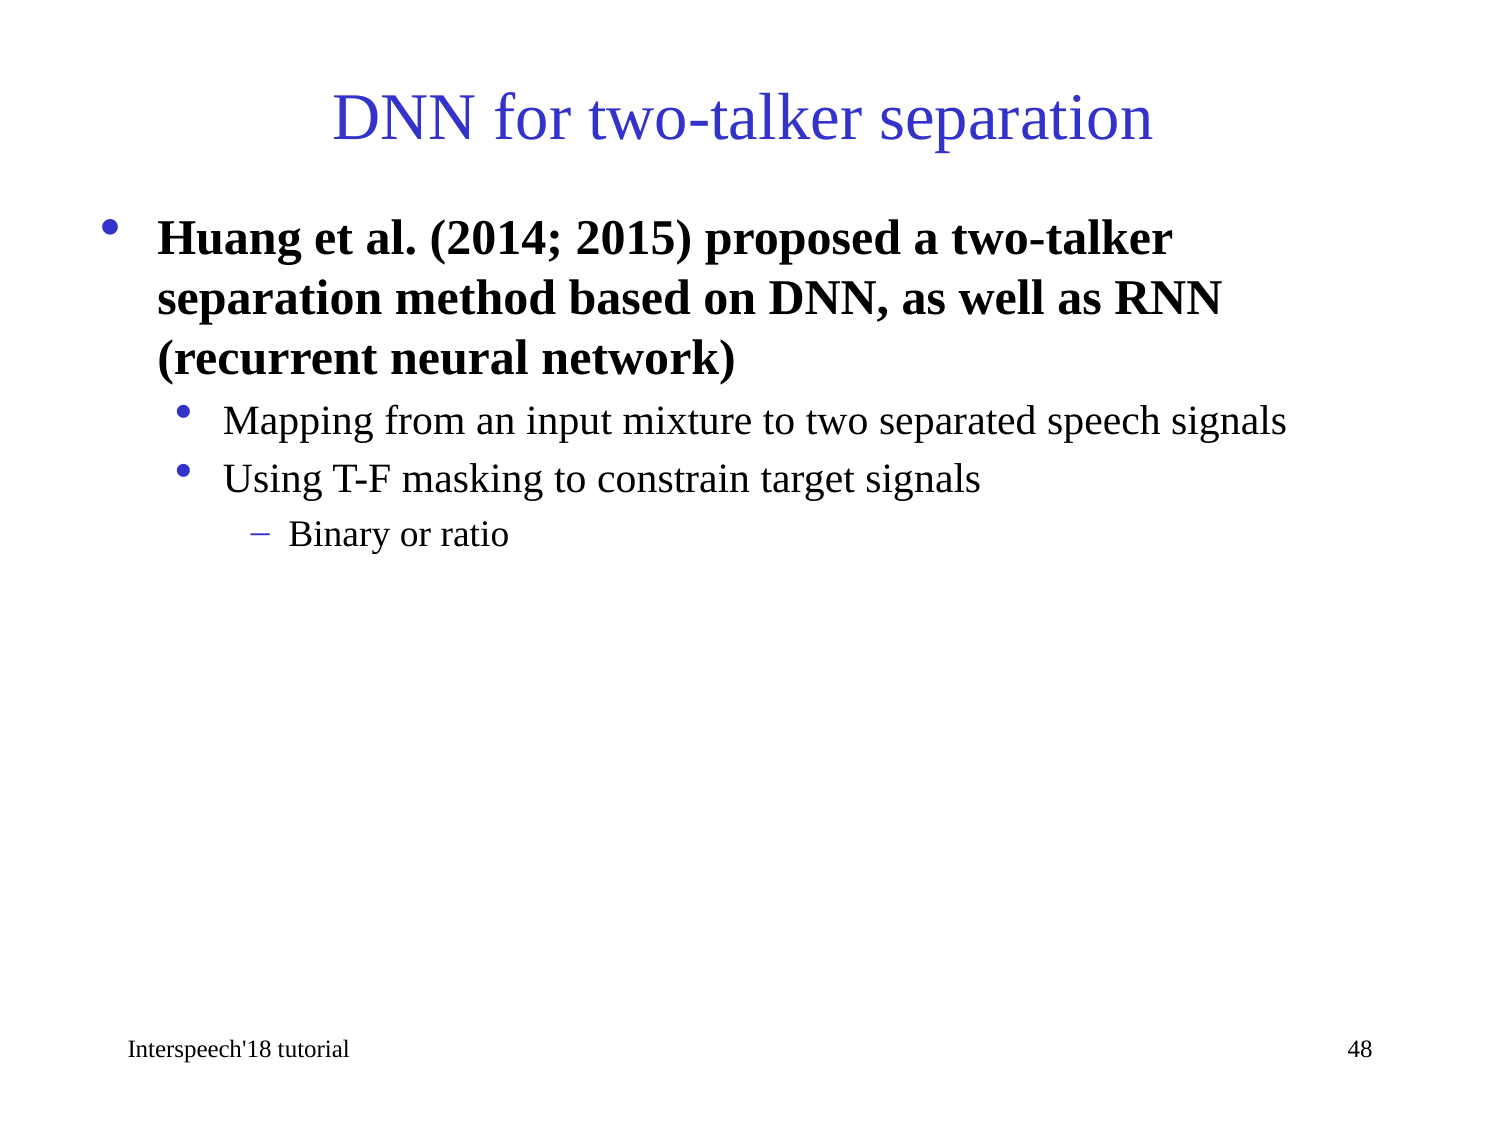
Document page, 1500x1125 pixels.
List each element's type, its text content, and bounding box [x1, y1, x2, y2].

slide_number Interspeech'18 tutorial [112, 1024, 426, 1101]
slide_number 48 [1074, 1024, 1388, 1101]
list Huang et al. (2014; 2015) proposed a two-talker separation method based on DNN, as well as RNN (recurrent neural network) Mapping from an input mixture to two separated speech signals Using T-F masking to constrain target signals Binary or ratio [85, 196, 1414, 579]
title DNN for two-talker separation [87, 62, 1400, 163]
